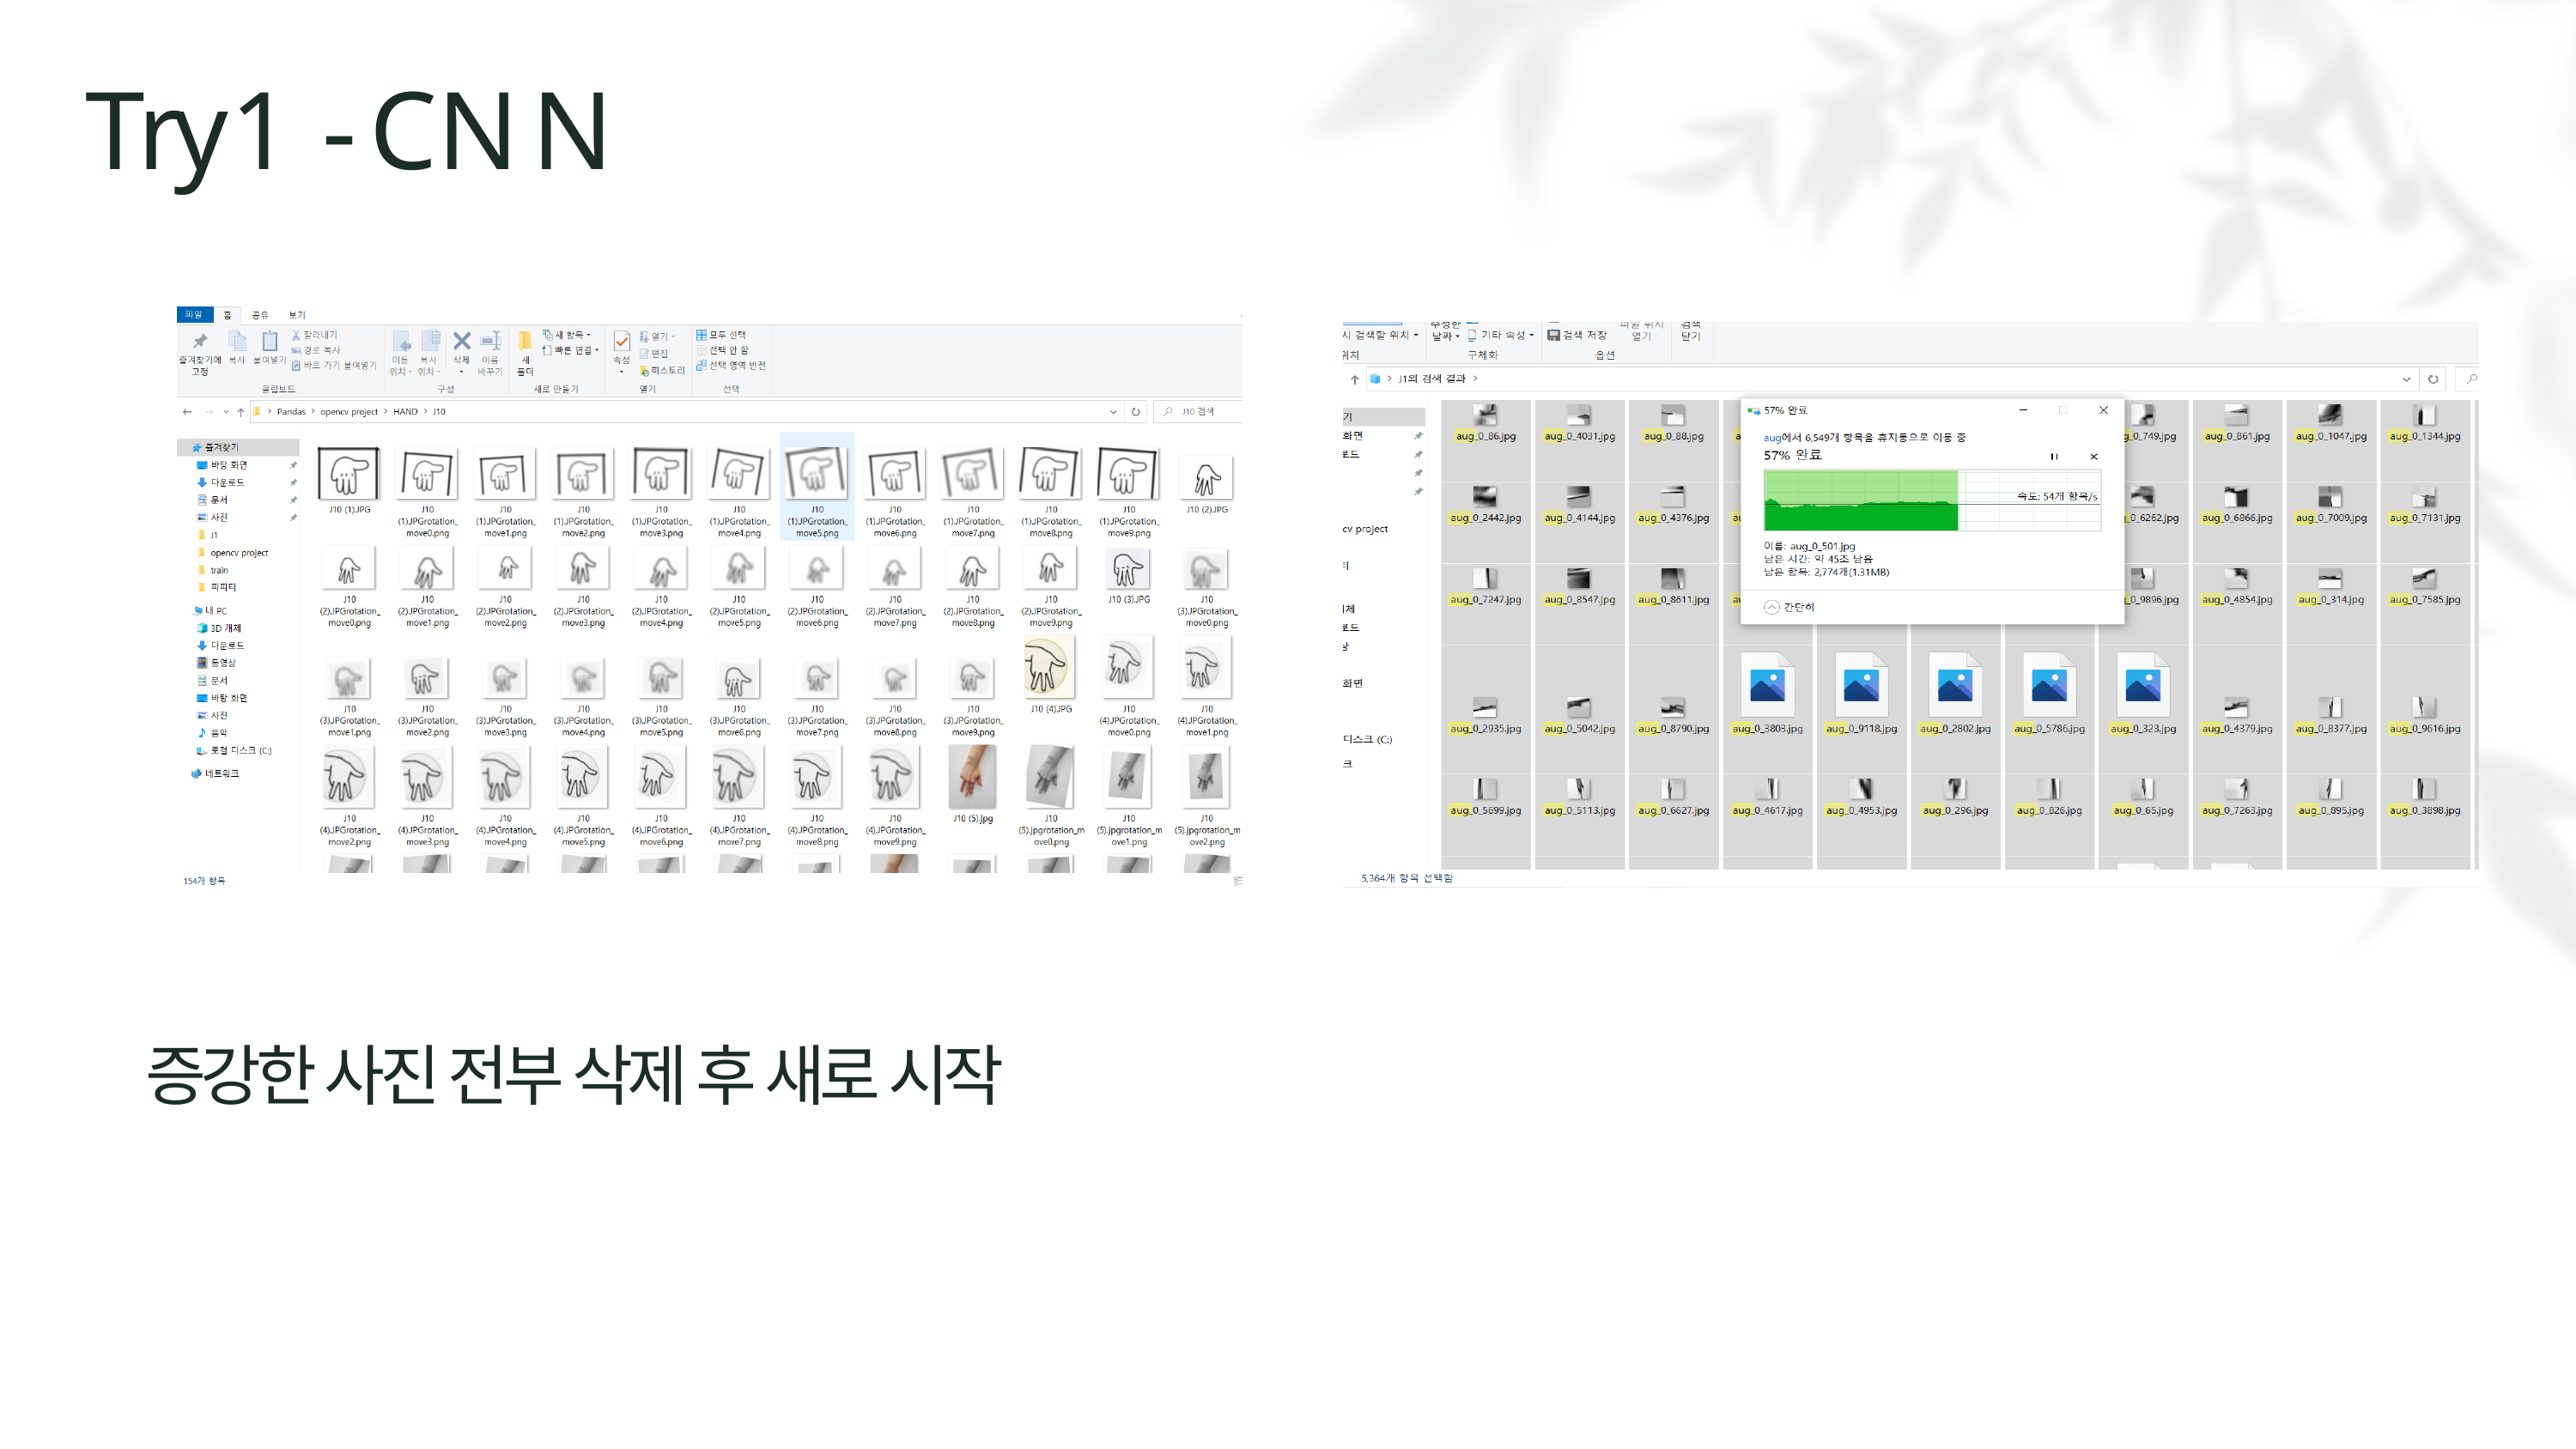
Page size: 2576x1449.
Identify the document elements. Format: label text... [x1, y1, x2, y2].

text_box T r y 1 - C N N [73, 56, 1042, 355]
picture [177, 304, 1242, 888]
text_box 증강한 사진 전부 삭제 후 새로 시작 [132, 1027, 2260, 1159]
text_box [1273, 0, 2576, 997]
picture [1343, 321, 2479, 888]
